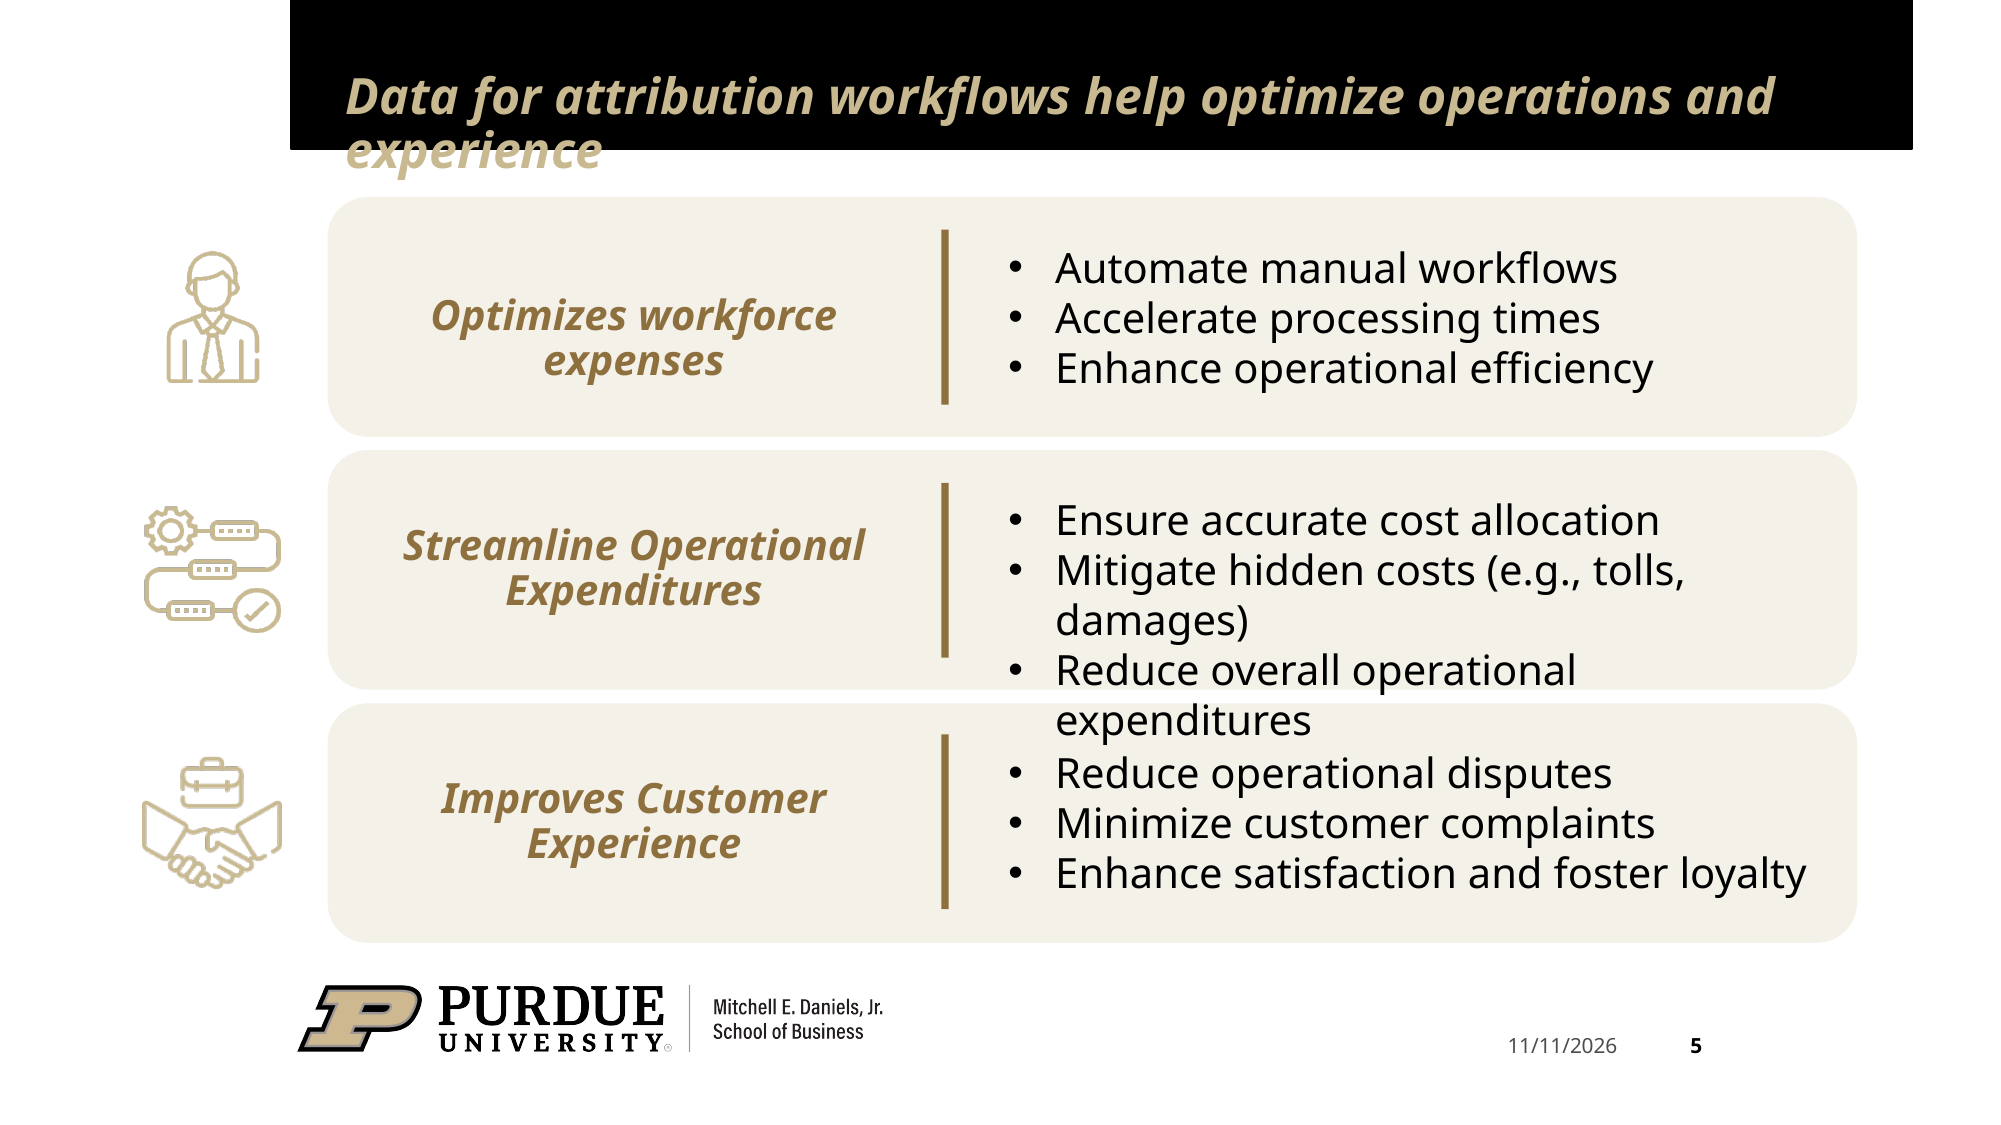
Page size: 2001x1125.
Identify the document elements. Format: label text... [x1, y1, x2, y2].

picture [297, 982, 994, 1056]
picture [142, 756, 283, 890]
text_box Reduce operational disputes Minimize customer complaints Enhance satisfaction and foster loyalty [993, 752, 1834, 905]
text_box Optimizes workforce expenses [363, 294, 904, 385]
text_box [940, 733, 950, 910]
picture [144, 251, 281, 384]
text_box Streamline Operational Expenditures [363, 524, 905, 615]
text_box [326, 195, 1859, 438]
text_box [326, 702, 1859, 944]
title Data for attribution workflows help optimize operations and experience [343, 69, 1918, 184]
picture [142, 504, 283, 635]
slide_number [1464, 1020, 1632, 1074]
text_box [940, 482, 950, 659]
text_box Ensure accurate cost allocation Mitigate hidden costs (e.g., tolls, damages) Reduce overall operational expenditures [993, 486, 1834, 752]
text_box [326, 449, 1859, 691]
text_box Improves Customer Experience [363, 777, 905, 868]
text_box Automate manual workflows Accelerate processing times Enhance operational efficiency [993, 233, 1834, 399]
text_box [940, 229, 950, 406]
slide_number 5 [1656, 1017, 1737, 1078]
